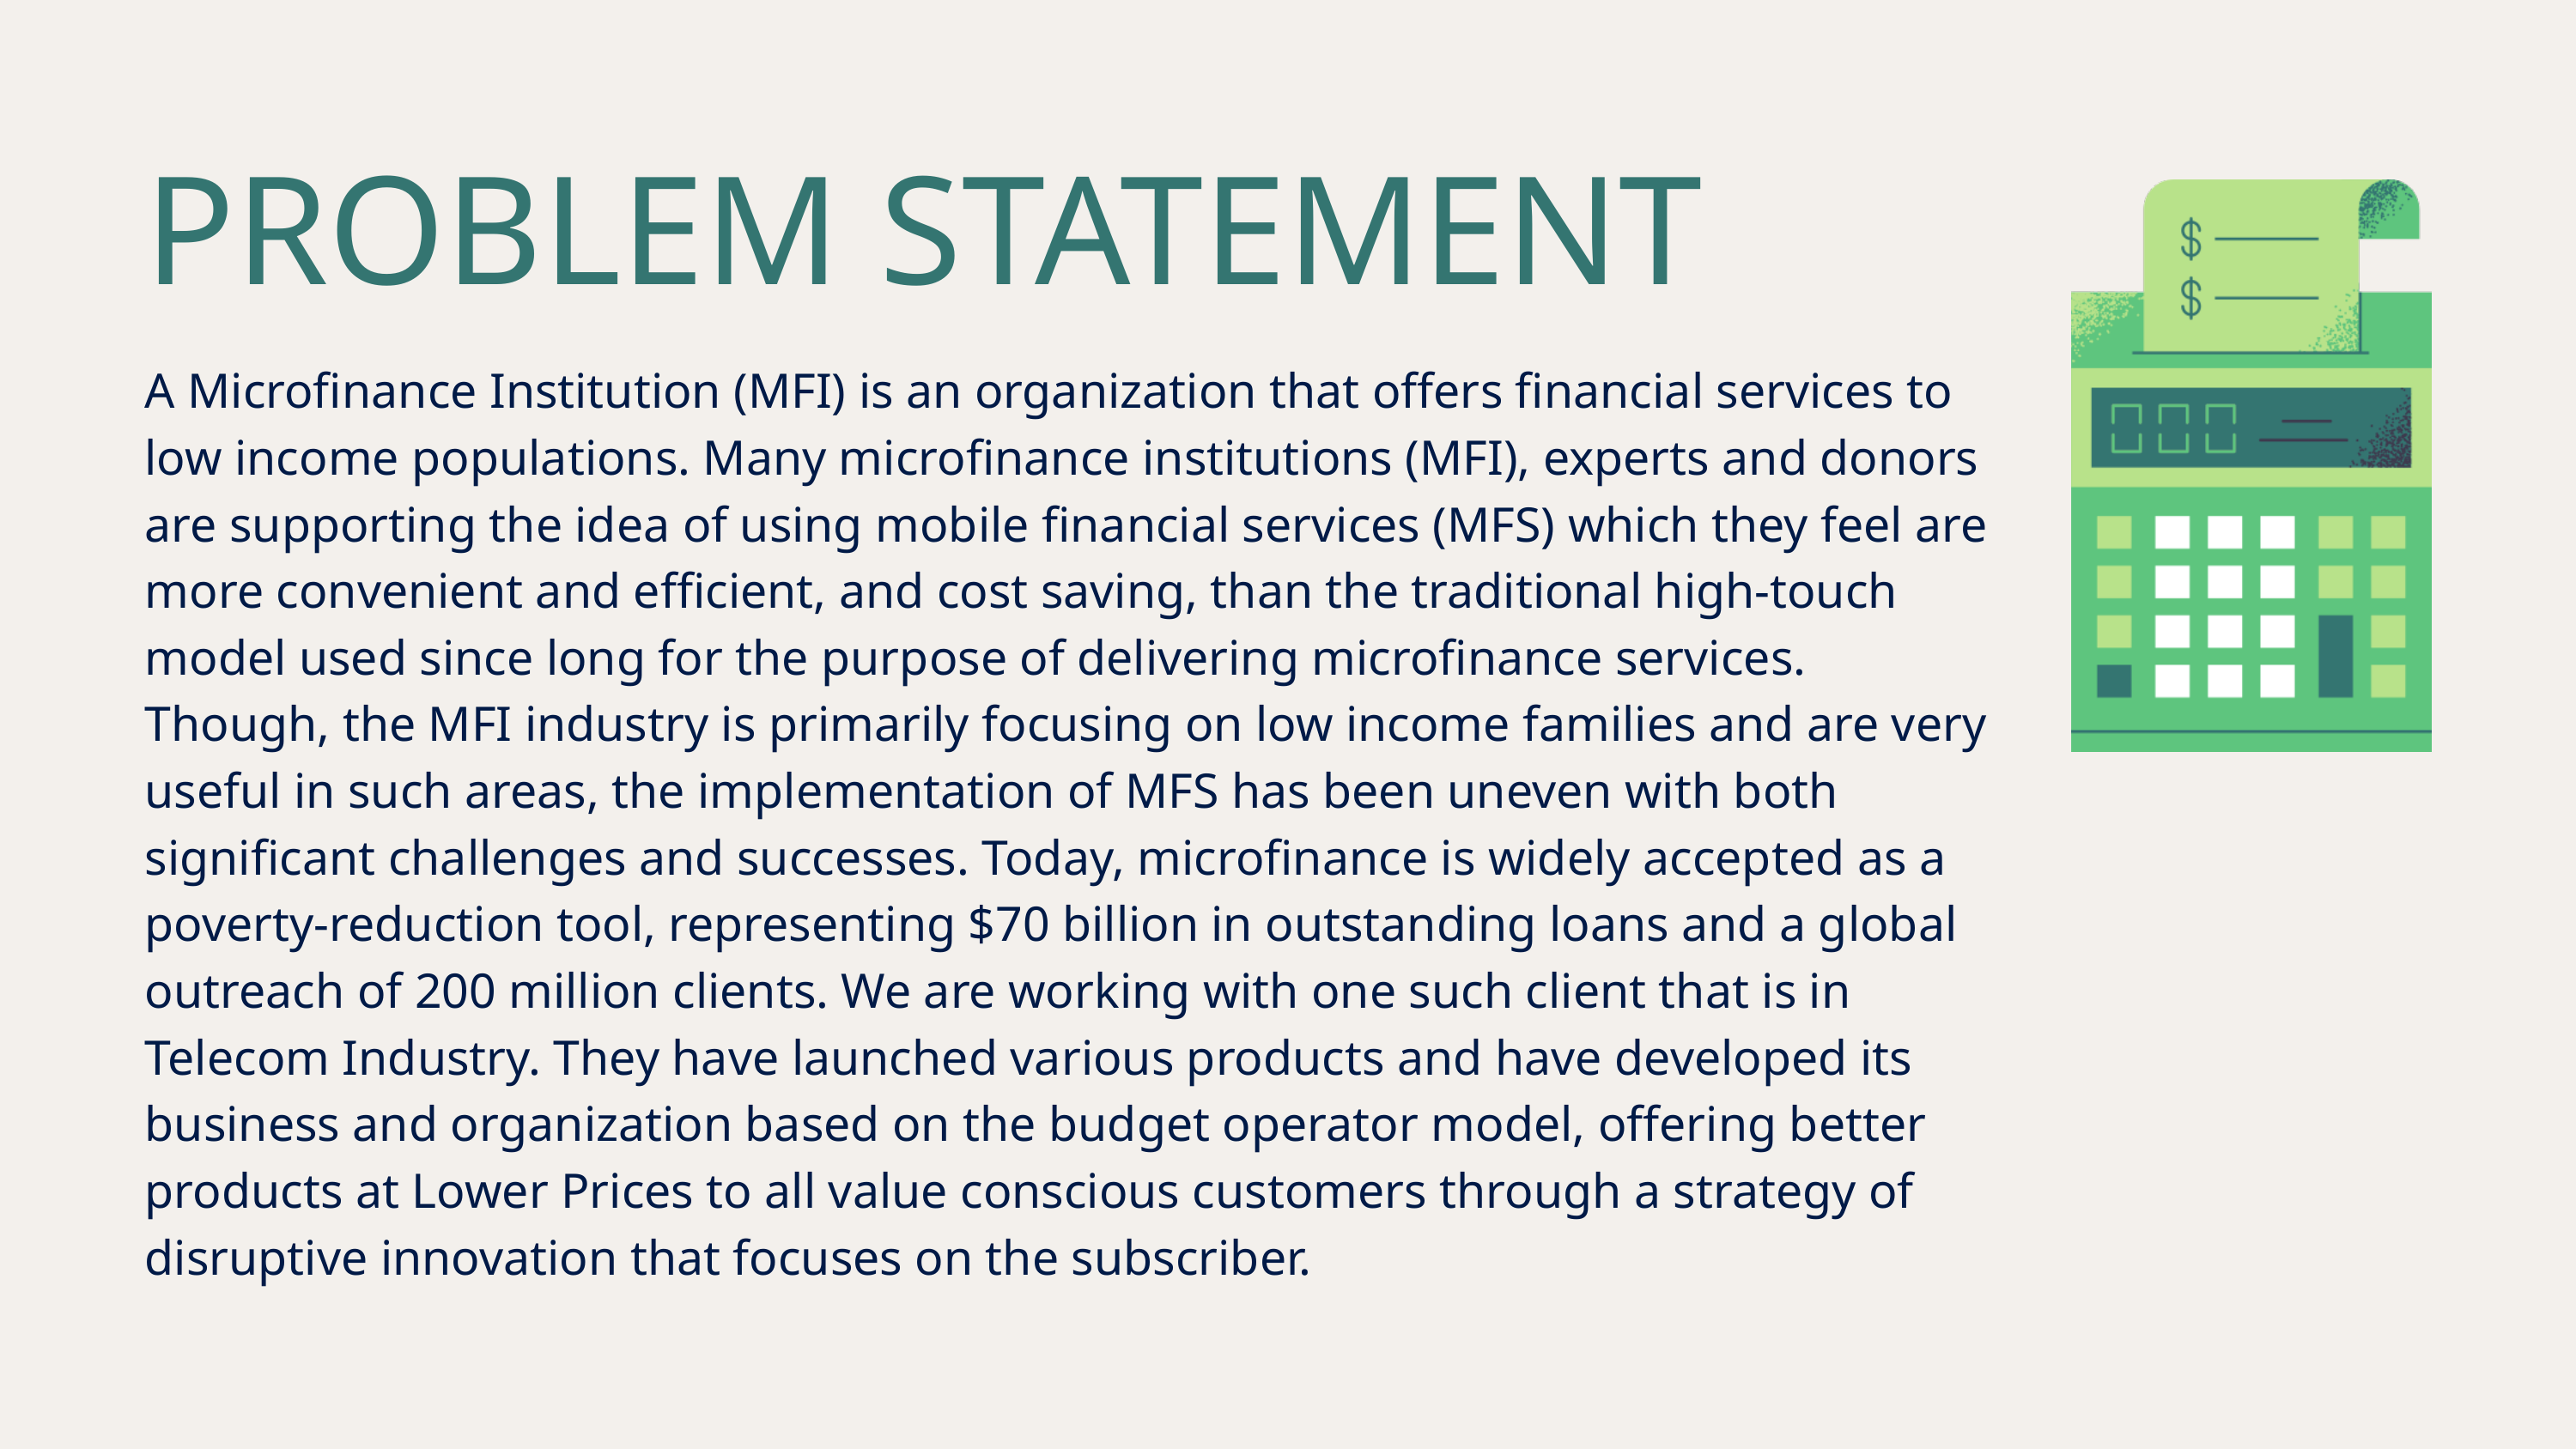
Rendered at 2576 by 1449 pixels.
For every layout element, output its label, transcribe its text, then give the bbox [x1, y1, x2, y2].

picture [2071, 179, 2432, 752]
text_box A Microfinance Institution (MFI) is an organization that offers financial services to low income populations. Many microfinance institutions (MFI), experts and donors are supporting the idea of using mobile financial services (MFS) which they feel are more convenient and efficient, and cost saving, than the traditional high-touch model used since long for the purpose of delivering microfinance services. Though, the MFI industry is primarily focusing on low income families and are very useful in such areas, the implementation of MFS has been uneven with both significant challenges and successes. Today, microfinance is widely accepted as a poverty-reduction tool, representing $70 billion in outstanding loans and a global outreach of 200 million clients. We are working with one such client that is in Telecom Industry. They have launched various products and have developed its business and organization based on the budget operator model, offering better products at Lower Prices to all value conscious customers through a strategy of disruptive innovation that focuses on the subscriber. [144, 351, 2005, 1285]
text_box PROBLEM STATEMENT [144, 170, 1785, 315]
